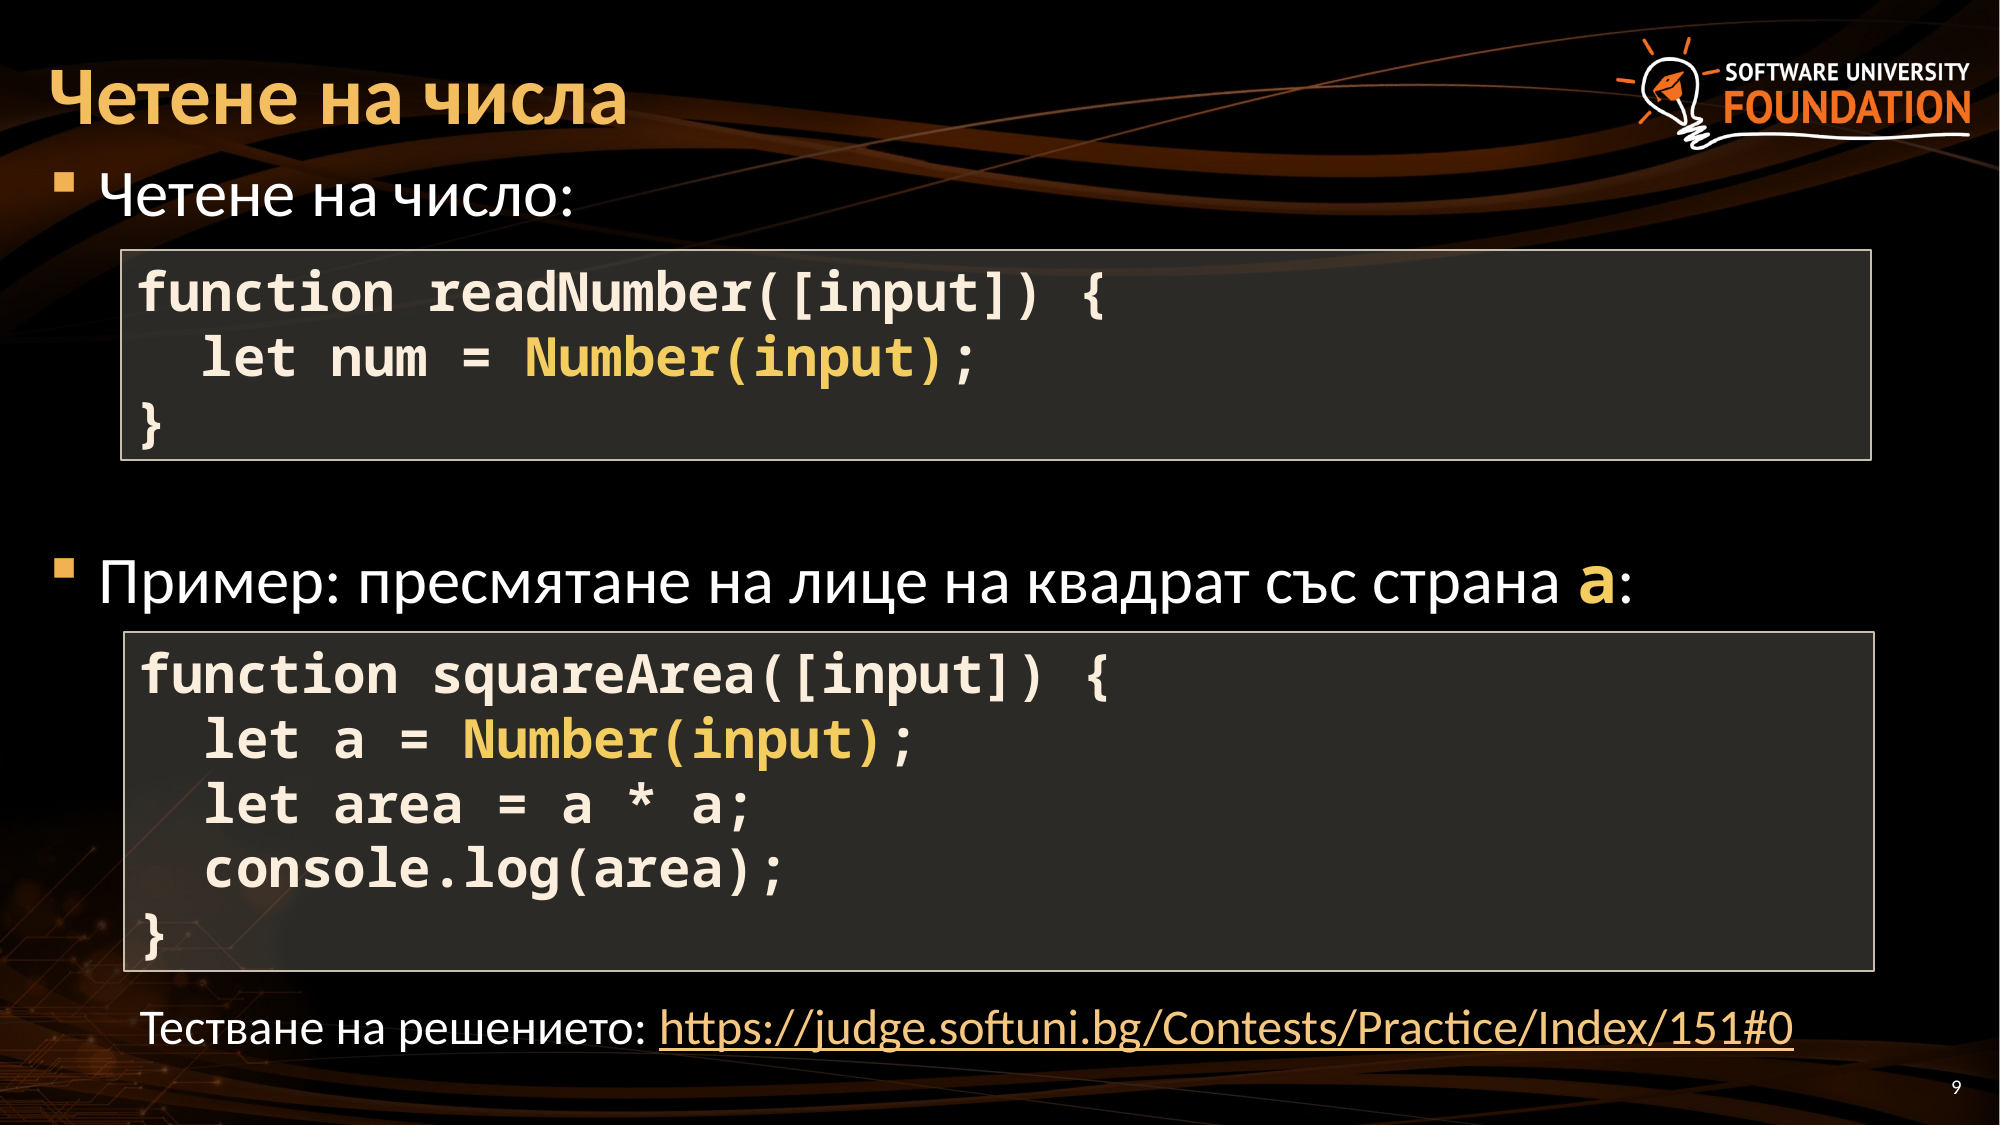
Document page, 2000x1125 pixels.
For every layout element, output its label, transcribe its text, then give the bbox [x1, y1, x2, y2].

list Четене на число: Пример: пресмятане на лице на квадрат със страна а: [31, 140, 1968, 1091]
slide_number 9 [1897, 1070, 1968, 1103]
title Четене на числа [30, 6, 1602, 189]
text_box function squareArea([input]) { let a = Number(input); let area = a * a; console.log(area); } [124, 631, 1875, 972]
picture [0, 0, 2000, 1125]
text_box function readNumber([input]) { let num = Number(input); } [121, 250, 1872, 460]
text_box Тестване на решението: https://judge.softuni.bg/Contests/Practice/Index/151#0 [124, 987, 1875, 1063]
